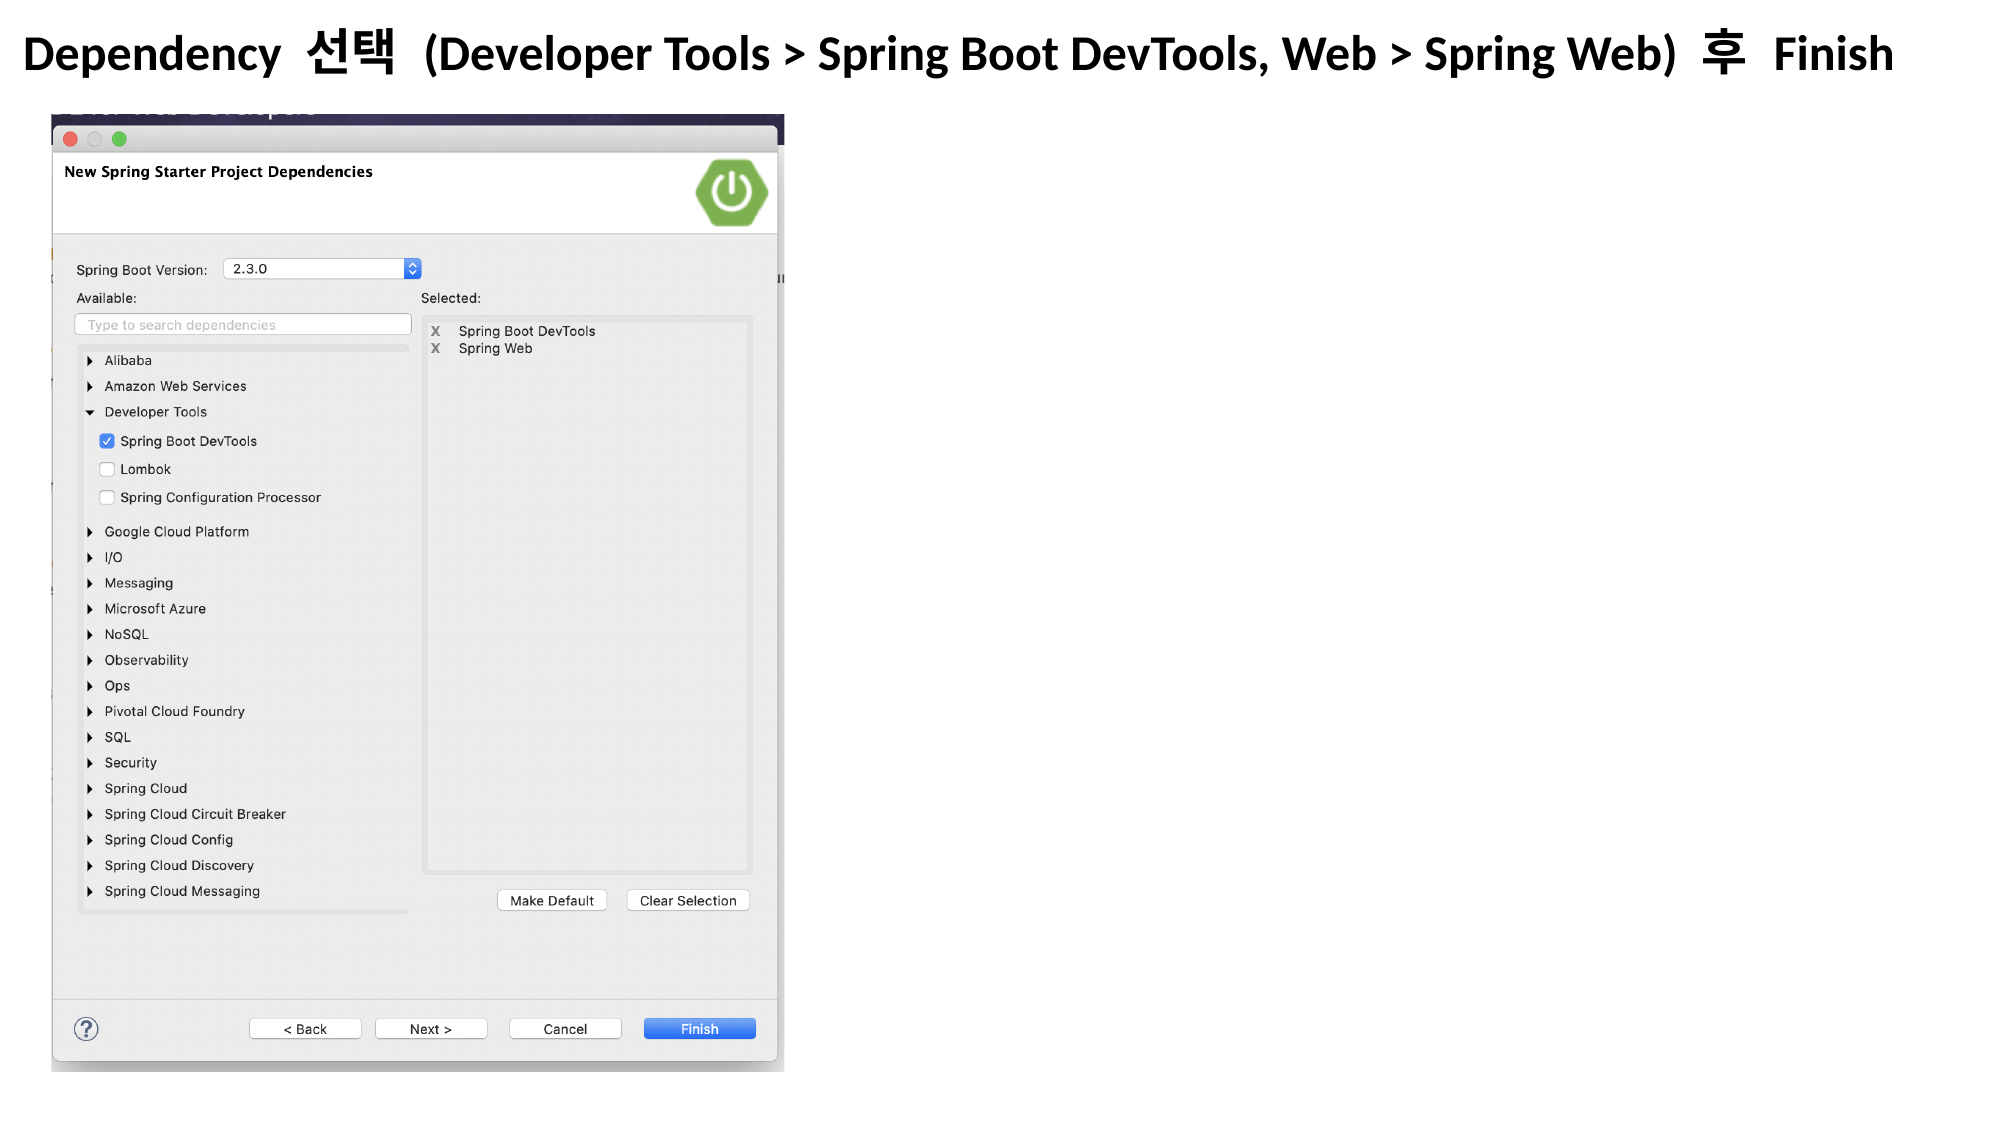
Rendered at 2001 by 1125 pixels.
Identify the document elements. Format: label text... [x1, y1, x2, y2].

text_box Dependency 선택 (Developer Tools > Spring Boot DevTools, Web > Spring Web) 후 Finish [8, 13, 1921, 89]
picture [51, 114, 785, 1072]
